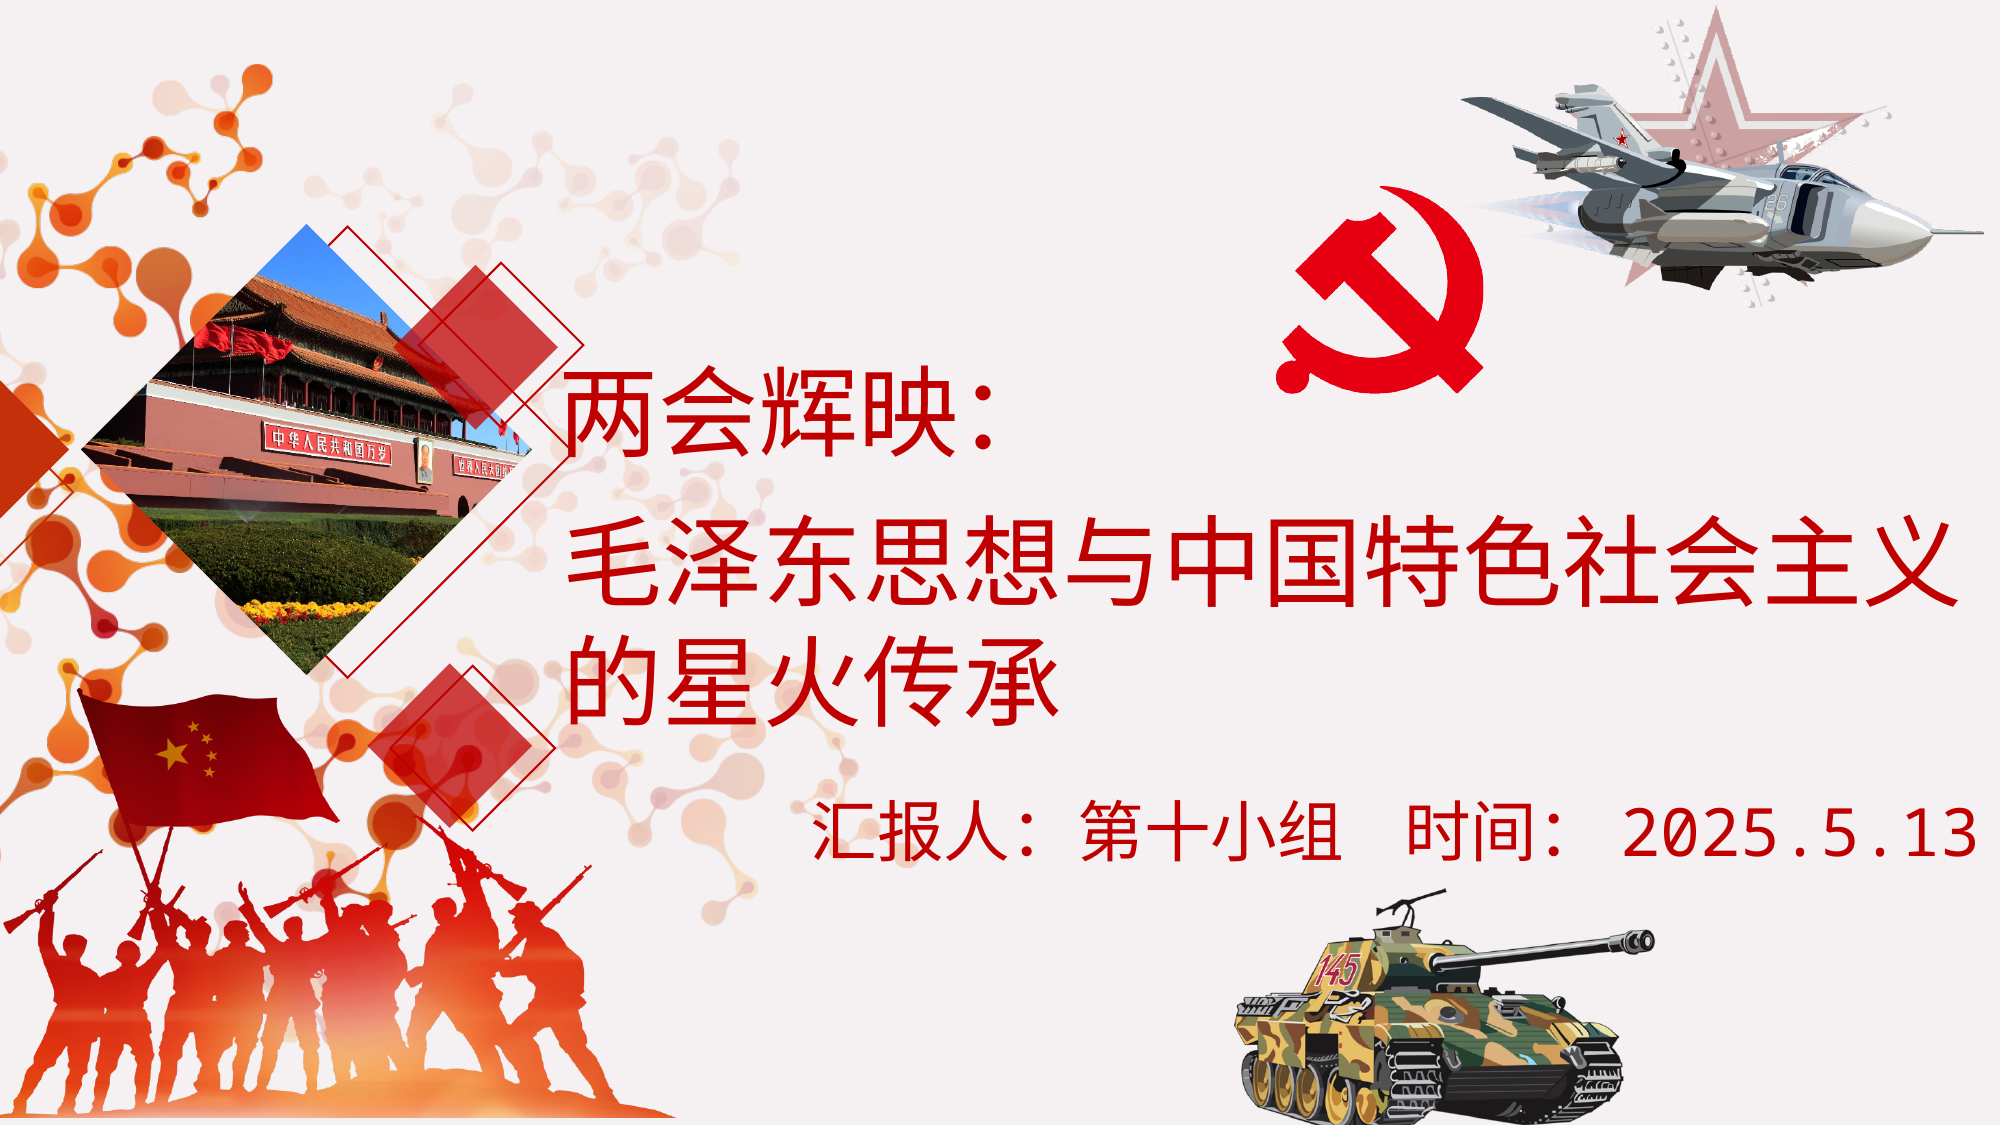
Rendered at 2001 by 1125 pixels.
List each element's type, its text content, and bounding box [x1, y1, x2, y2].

picture [0, 0, 930, 1118]
text_box 两会辉映： [930, 341, 1925, 477]
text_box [0, 223, 560, 609]
picture [1234, 888, 1658, 1125]
text_box 汇报人：第十小组 时间：2025.5.13 [930, 782, 1996, 878]
picture [1275, 5, 1984, 394]
text_box 毛泽东思想与中国特色社会主义的星火传承 [930, 492, 1984, 792]
